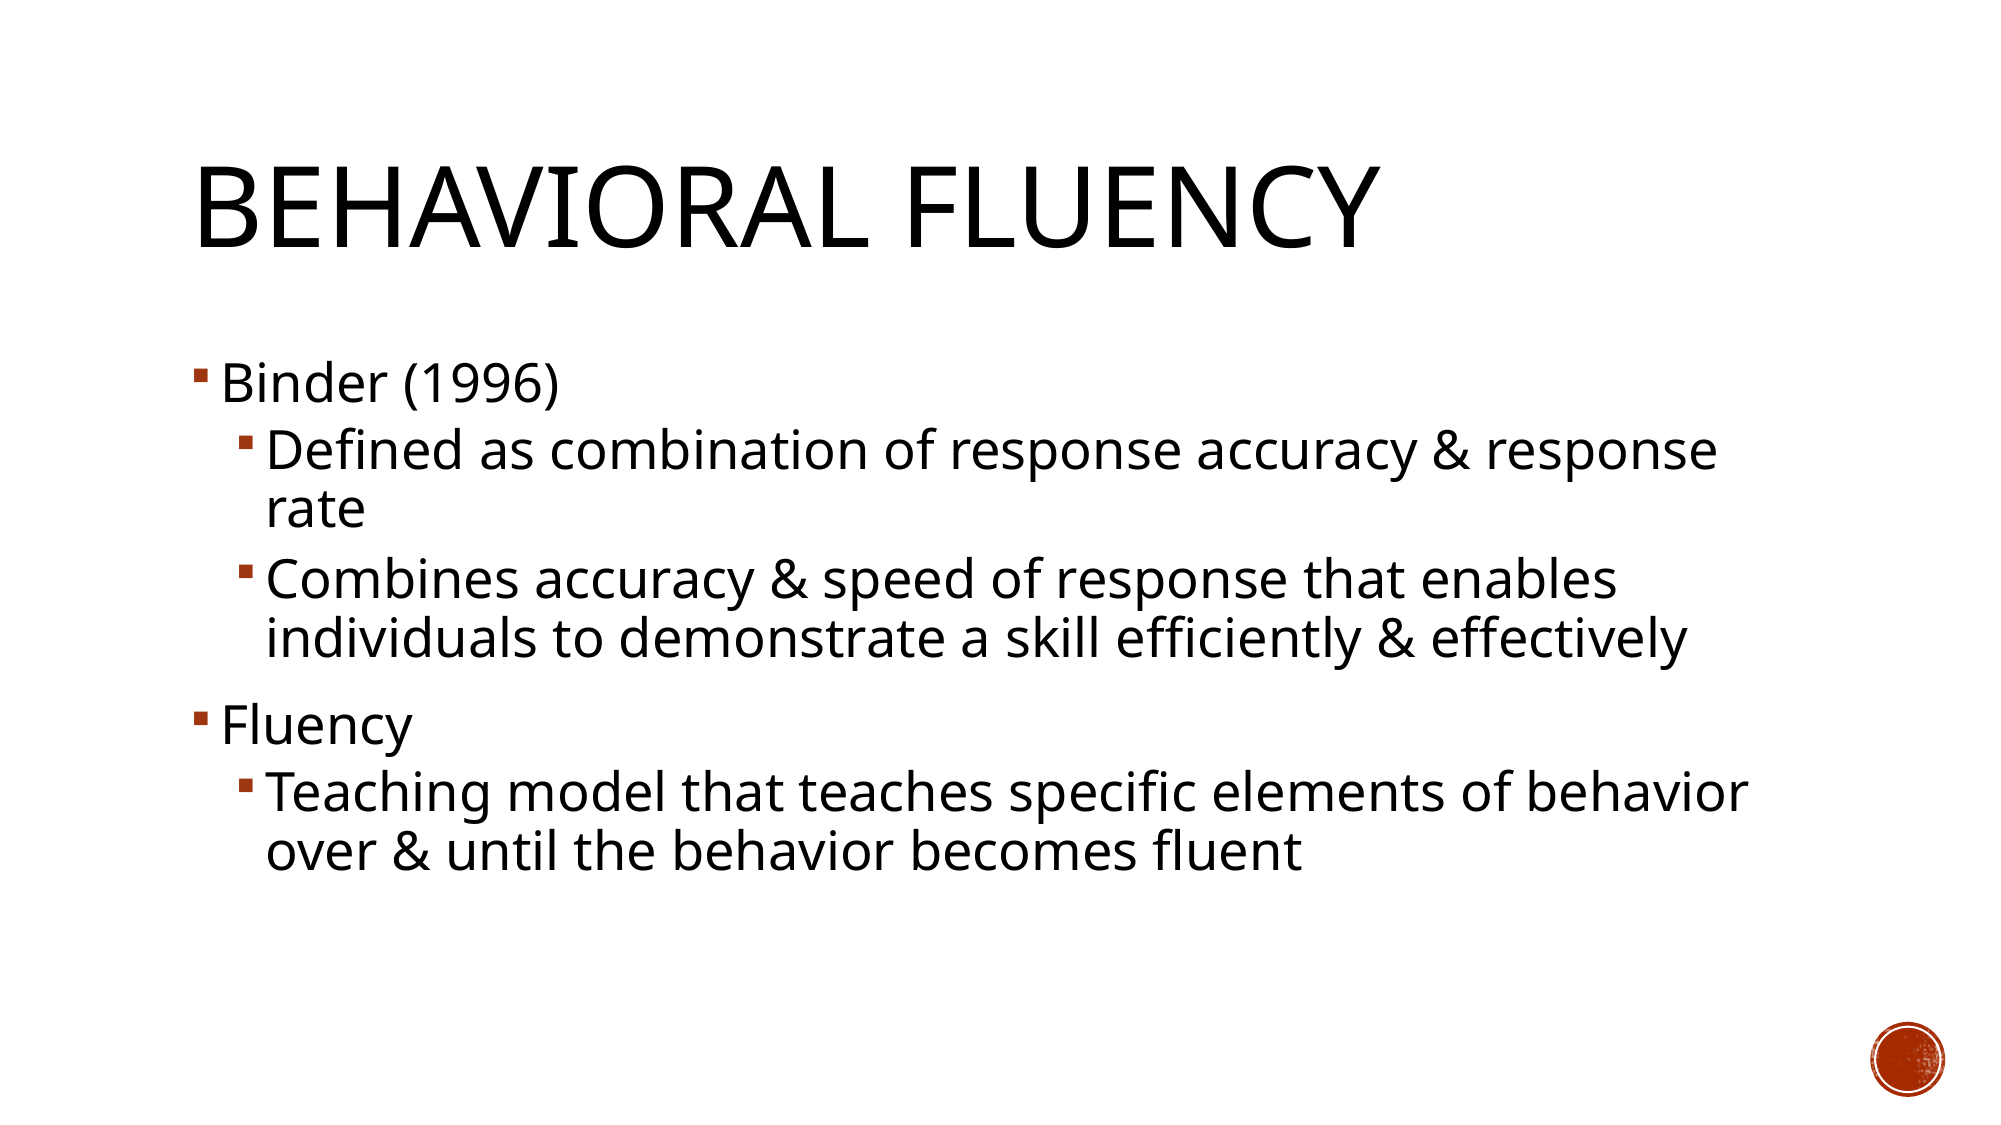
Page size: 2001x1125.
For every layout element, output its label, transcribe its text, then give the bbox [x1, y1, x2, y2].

title Behavioral fluency [175, 79, 1826, 344]
list Binder (1996) Defined as combination of response accuracy & response rate Combines accuracy & speed of response that enables individuals to demonstrate a skill efficiently & effectively Fluency Teaching model that teaches specific elements of behavior over & until the behavior becomes fluent [175, 348, 1826, 1013]
